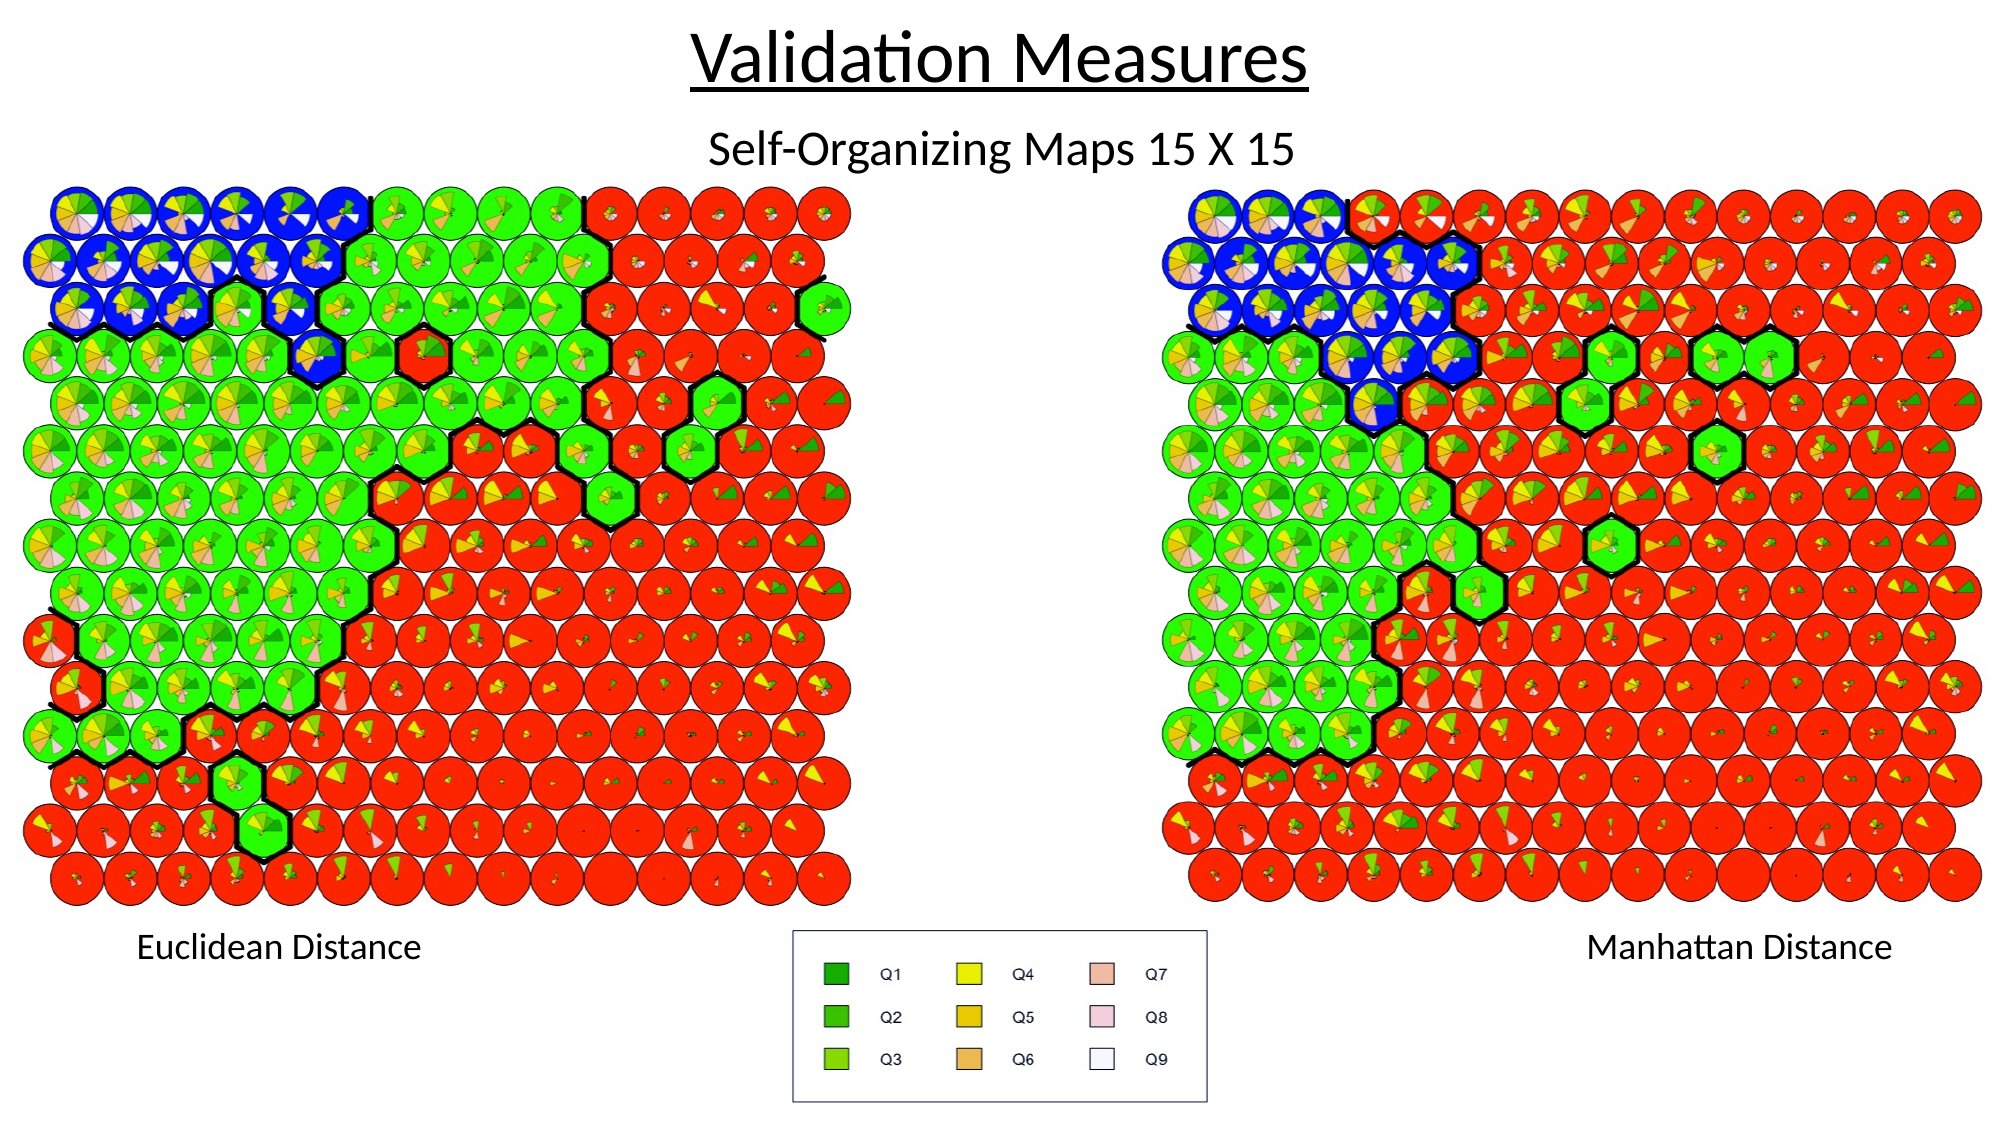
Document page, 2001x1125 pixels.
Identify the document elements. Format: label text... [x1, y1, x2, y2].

text_box Manhattan Distance [1571, 914, 1908, 975]
text_box Self-Organizing Maps 15 X 15 [693, 108, 1312, 184]
picture [16, 179, 863, 909]
text_box Euclidean Distance [121, 914, 438, 975]
text_box Validation Measures [675, 0, 1325, 105]
picture [786, 925, 1214, 1108]
picture [1152, 184, 1990, 909]
